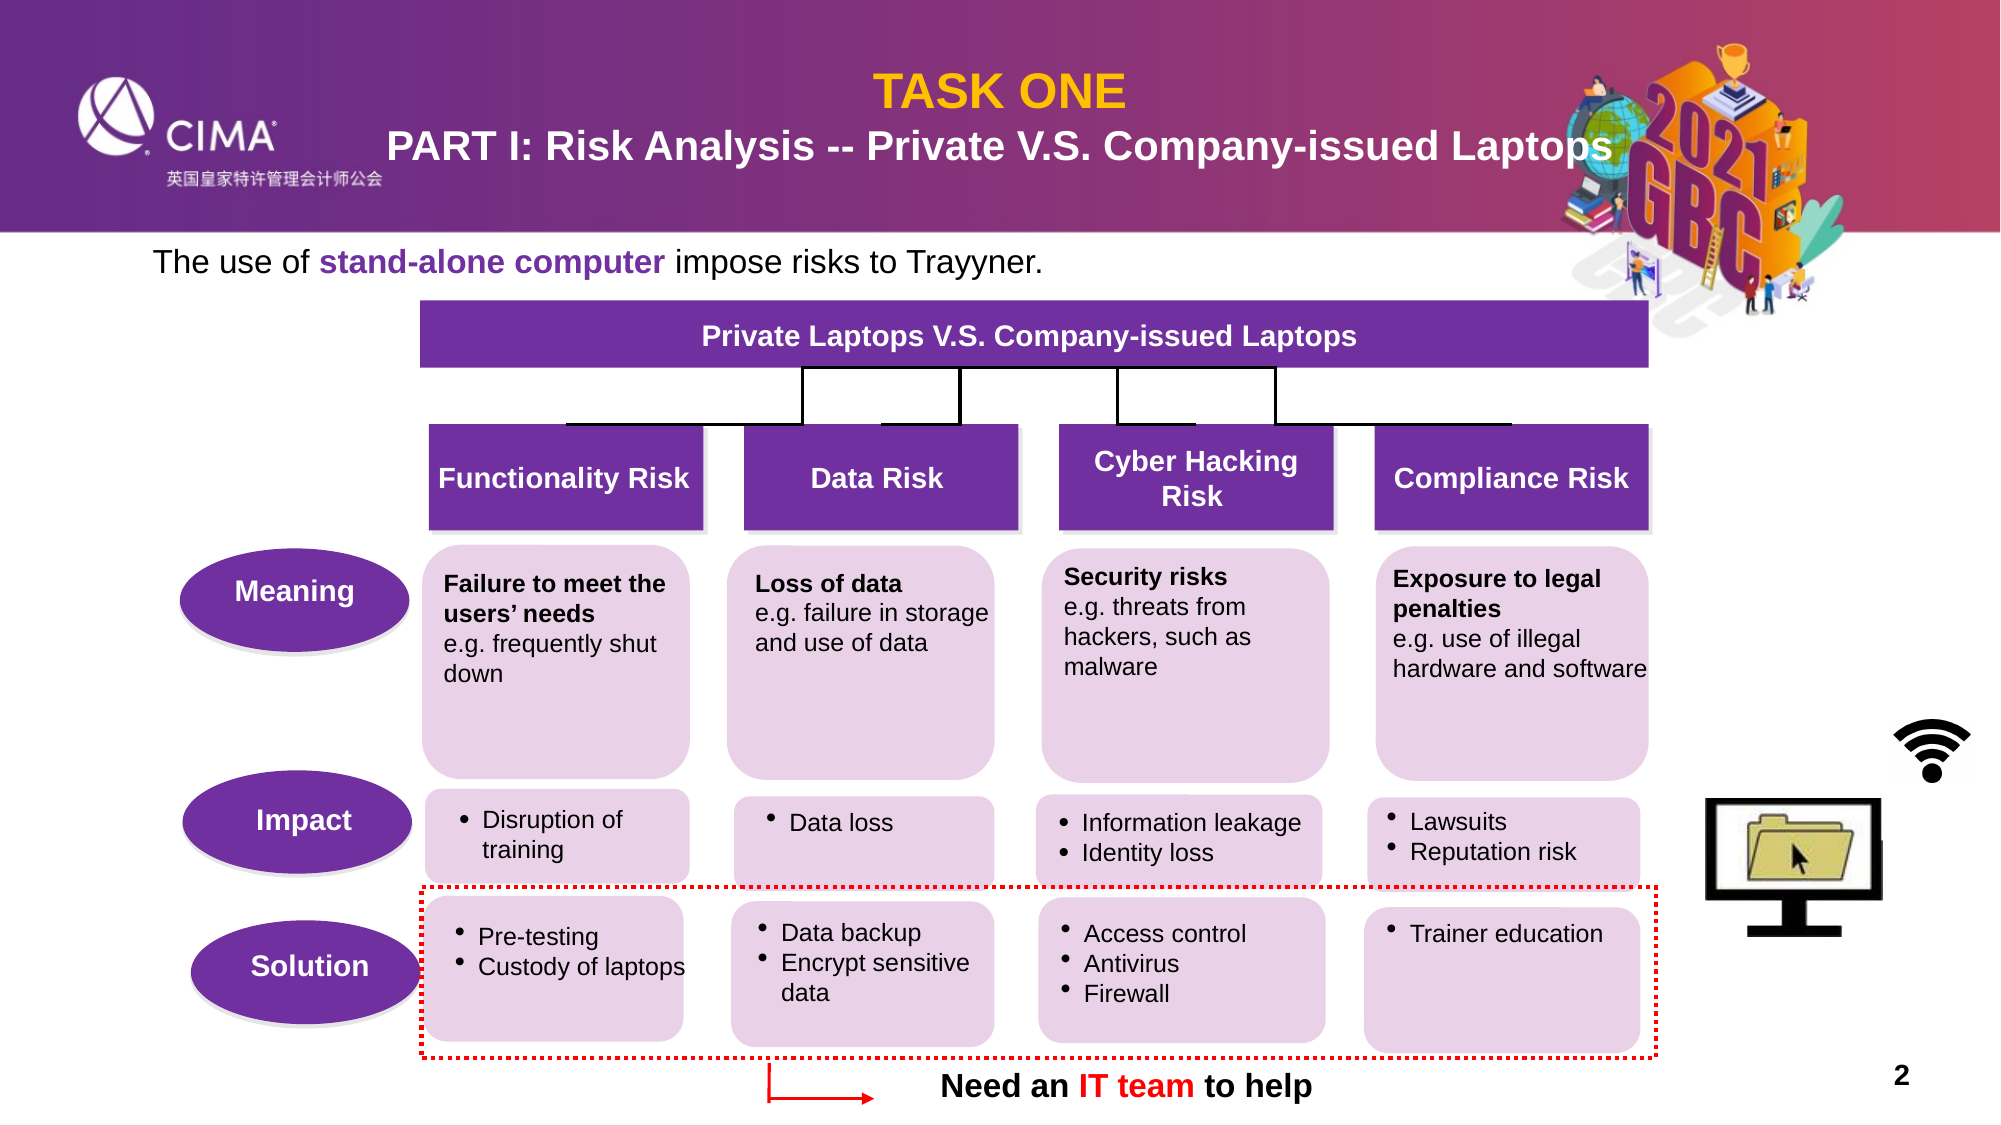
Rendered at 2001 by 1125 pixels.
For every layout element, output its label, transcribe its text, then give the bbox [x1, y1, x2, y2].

text_box TASK ONE PART I: Risk Analysis -- Private V.S. Company-issued Laptops [0, 51, 2000, 177]
picture [0, 0, 2001, 1125]
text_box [179, 300, 1684, 1125]
text_box The use of stand-alone computer impose risks to Trayyner. [138, 233, 1350, 288]
text_box 2 [1872, 1048, 1932, 1099]
